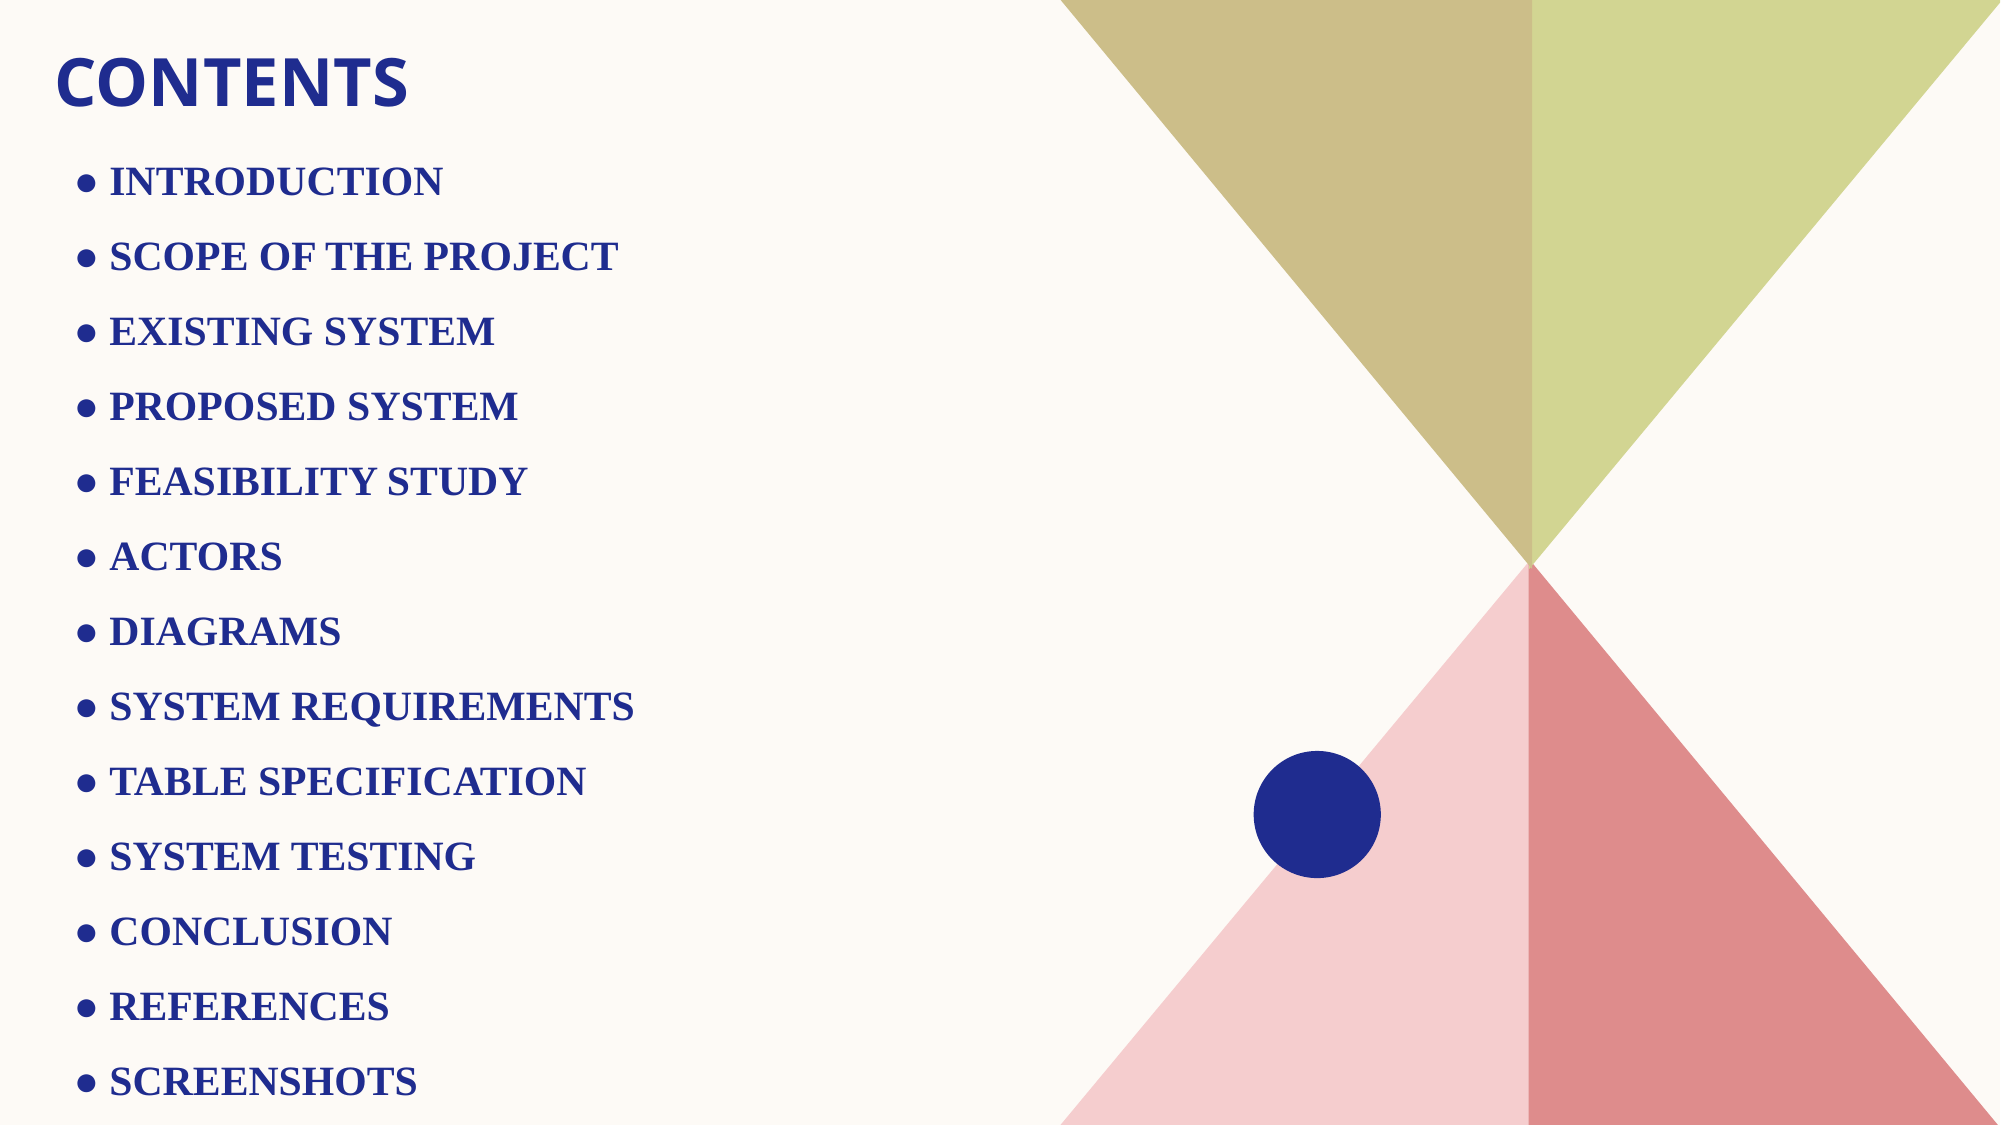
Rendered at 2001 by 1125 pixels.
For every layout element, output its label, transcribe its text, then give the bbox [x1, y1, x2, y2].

list ● INTRODUCTION ● SCOPE OF THE PROJECT ● EXISTING SYSTEM ● PROPOSED SYSTEM ● FEASIBILITY STUDY ● ACTORS ● DIAGRAMS ● SYSTEM REQUIREMENTS ● TABLE SPECIFICATION ● SYSTEM TESTING ● CONCLUSION ● REFERENCES ● SCREENSHOTS [58, 121, 1180, 1125]
title CONTENTS [39, 32, 974, 122]
